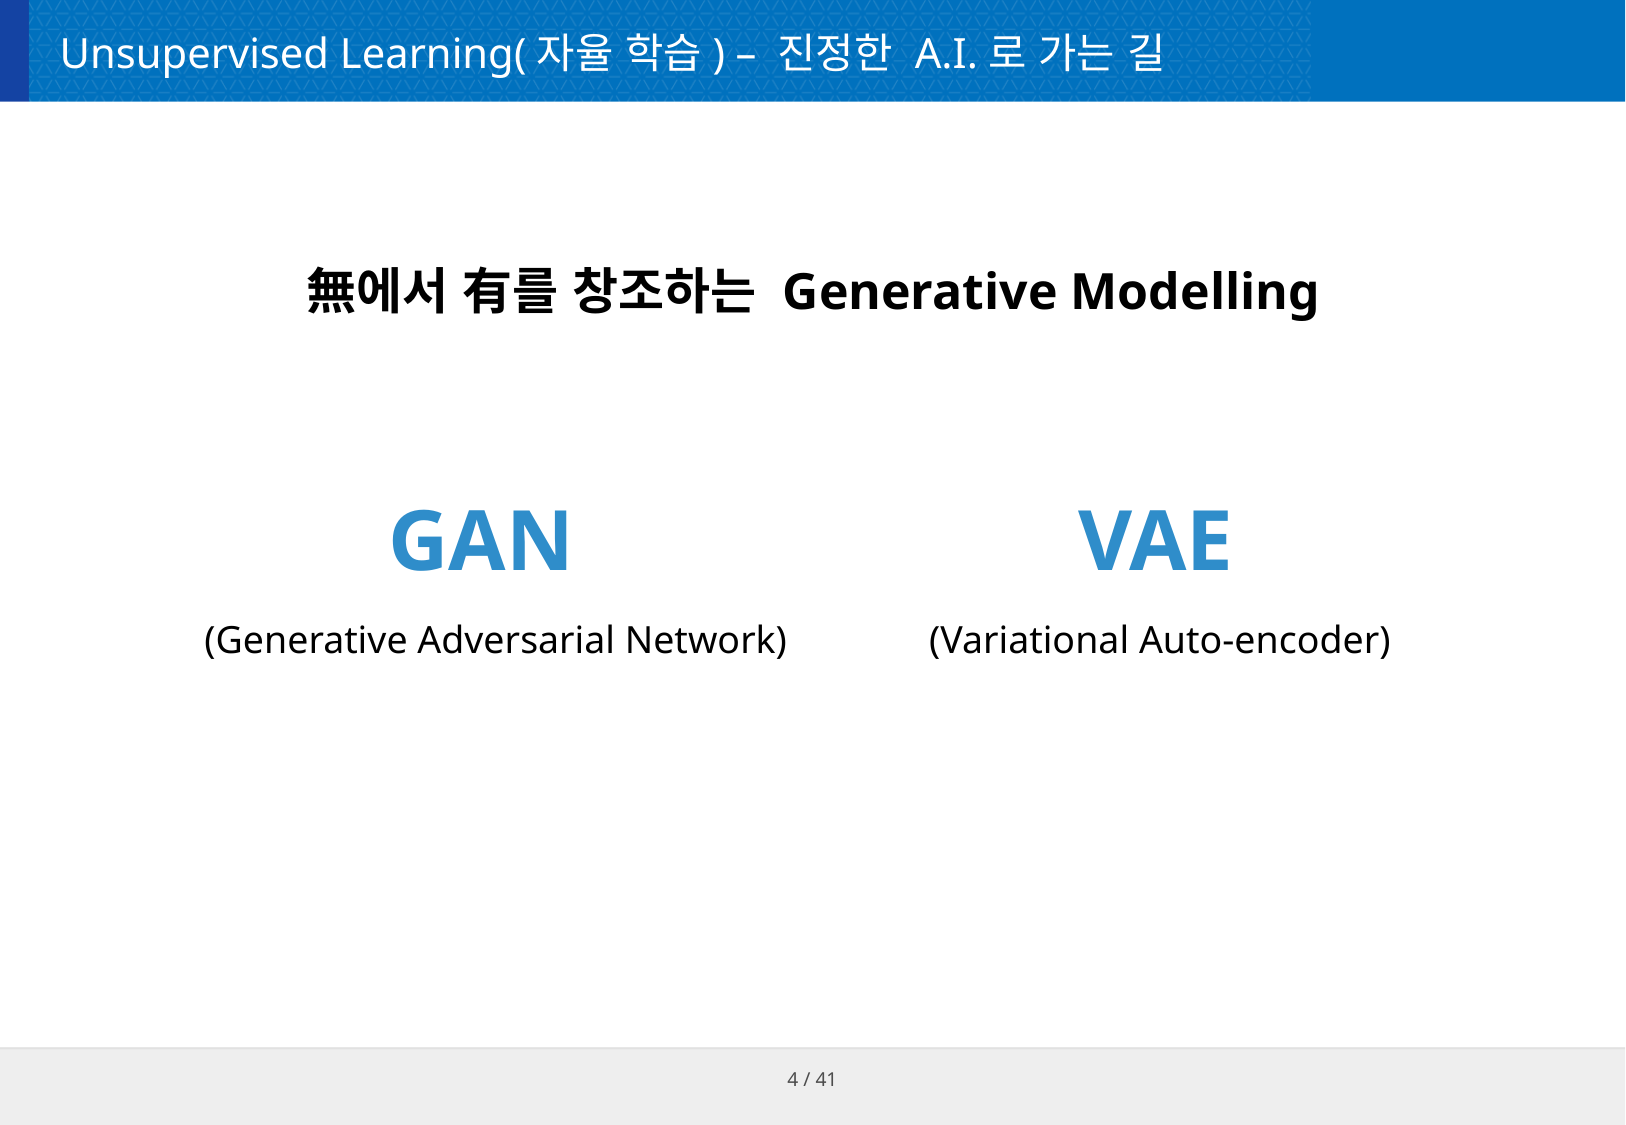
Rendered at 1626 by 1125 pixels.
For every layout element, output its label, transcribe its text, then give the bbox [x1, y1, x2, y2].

title Unsupervised Learning(자율 학습) – 진정한 A.I.로 가는 길 [44, 19, 1344, 81]
text_box (Variational Auto-encoder) [914, 608, 1406, 668]
picture [0, 0, 1626, 1125]
text_box (Generative Adversarial Network) [189, 608, 802, 668]
text_box VAE [1063, 479, 1250, 595]
text_box GAN [373, 479, 590, 595]
text_box 無에서 有를 창조하는 Generative Modelling [291, 252, 1337, 328]
